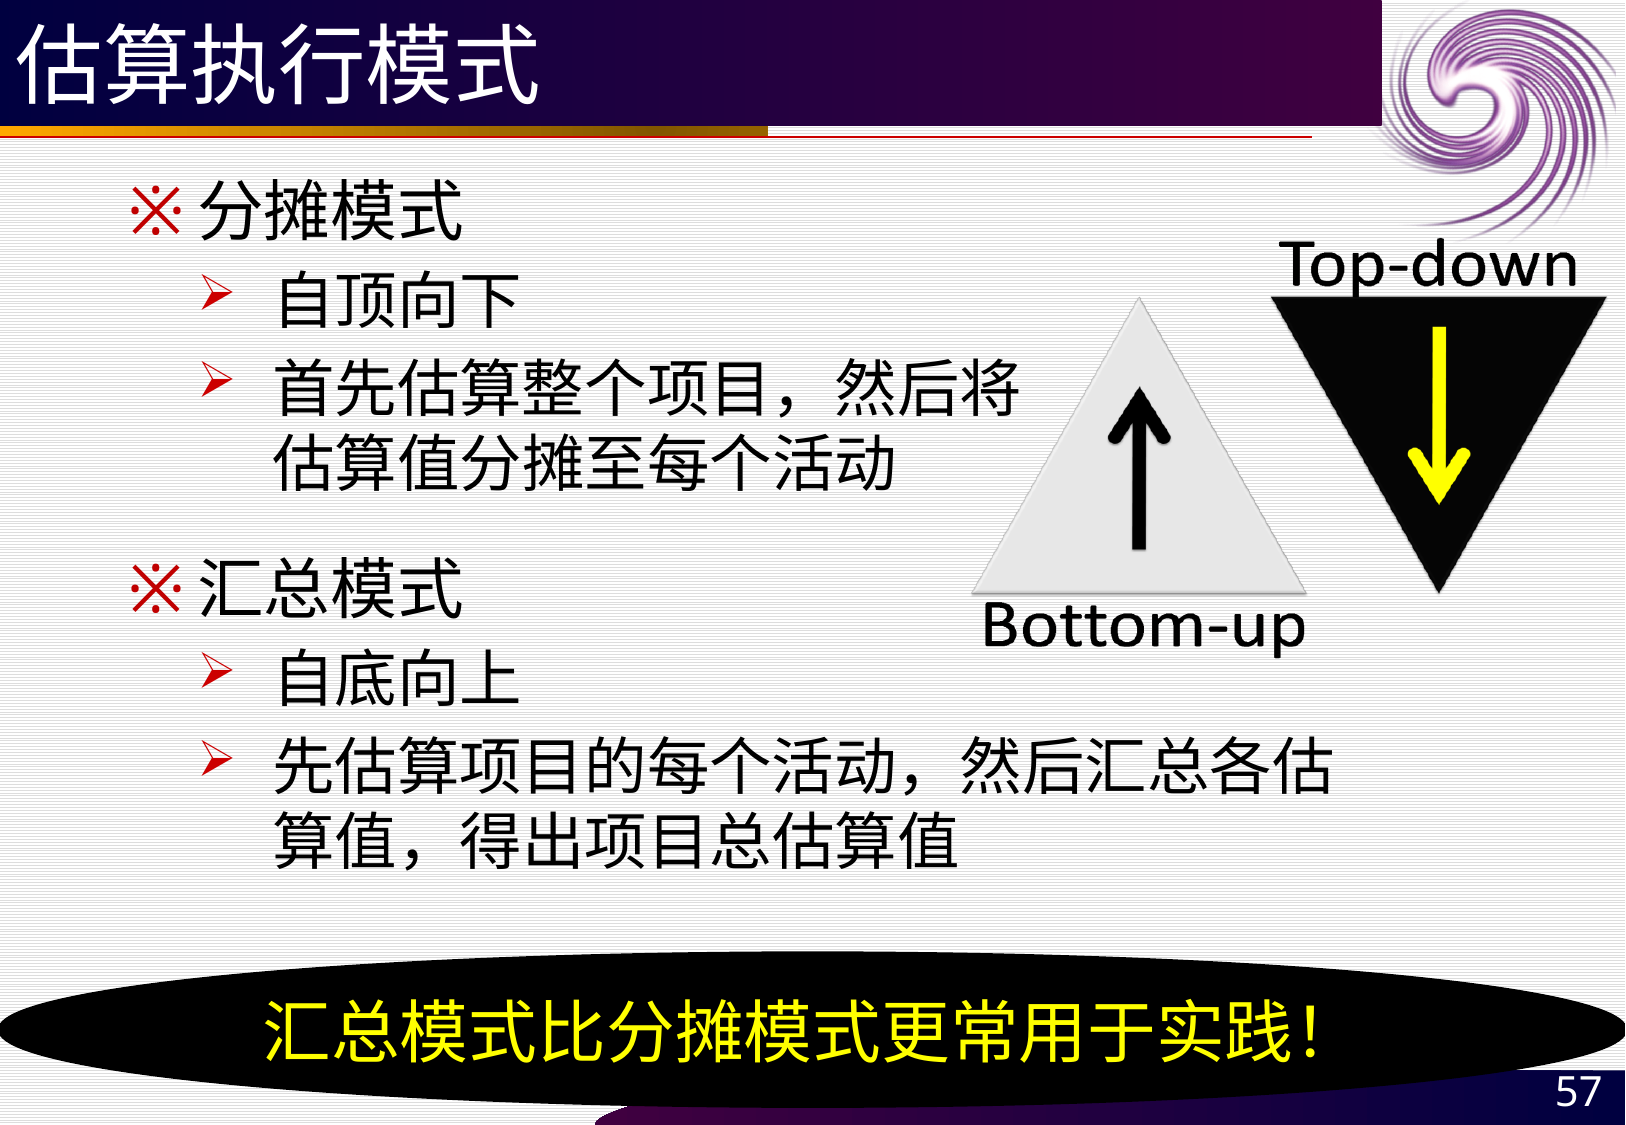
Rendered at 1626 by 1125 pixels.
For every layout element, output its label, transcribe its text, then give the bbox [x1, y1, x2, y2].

text_box 汇总模式比分摊模式更常用于实践！ [0, 951, 1625, 1108]
list 分摊模式 自顶向下 首先估算整个项目，然后将 估算值分摊至每个活动 汇总模式 自底向上 先估算项目的每个活动，然后汇总各估 算值，得出项目总估算值 [100, 160, 1523, 832]
title 估算执行模式 [0, 0, 1382, 126]
picture [933, 0, 1625, 669]
slide_number 57 [1474, 1069, 1619, 1125]
